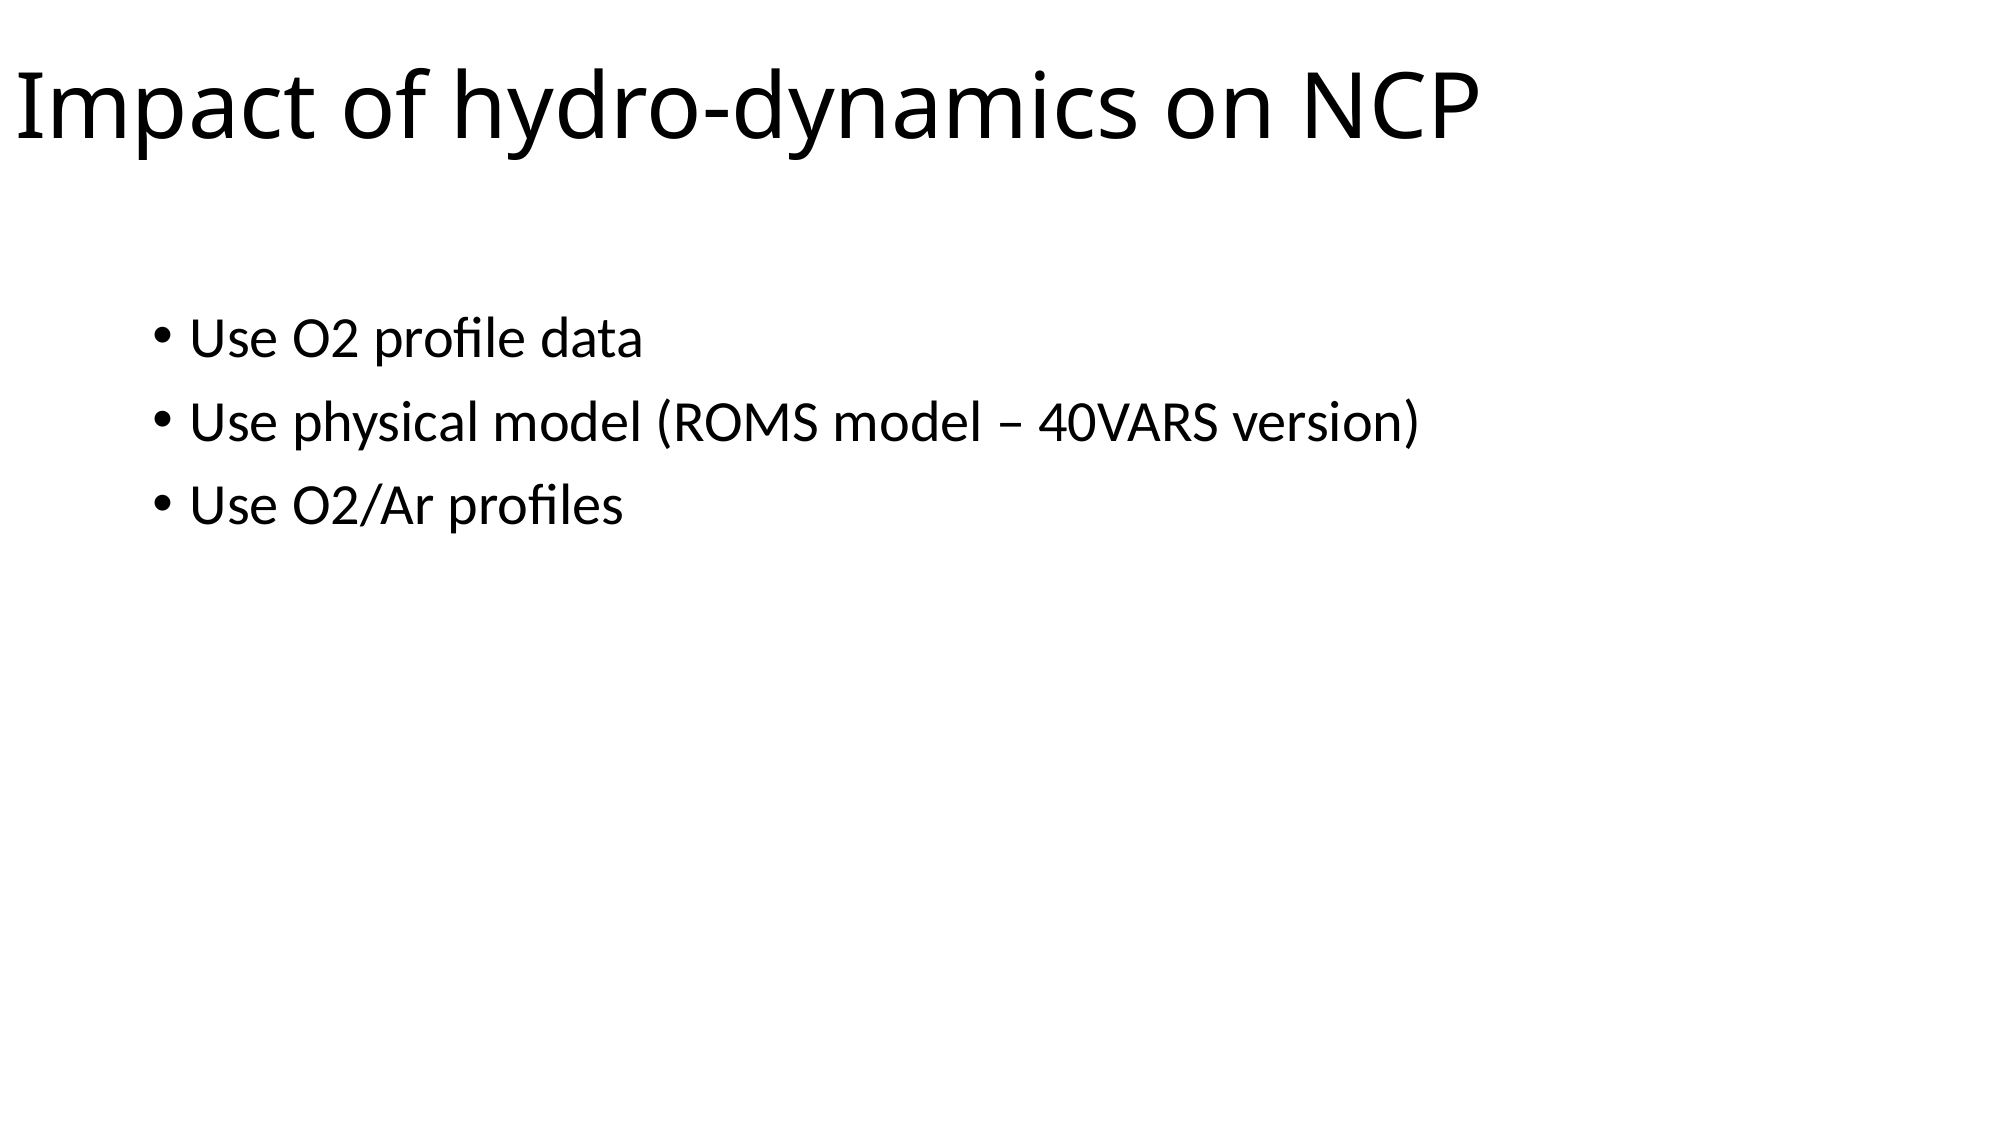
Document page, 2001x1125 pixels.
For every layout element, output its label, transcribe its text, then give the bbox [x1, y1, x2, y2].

list Use O2 profile data Use physical model (ROMS model – 40VARS version) Use O2/Ar profiles [137, 299, 1863, 1014]
title Impact of hydro-dynamics on NCP [0, 0, 1725, 218]
